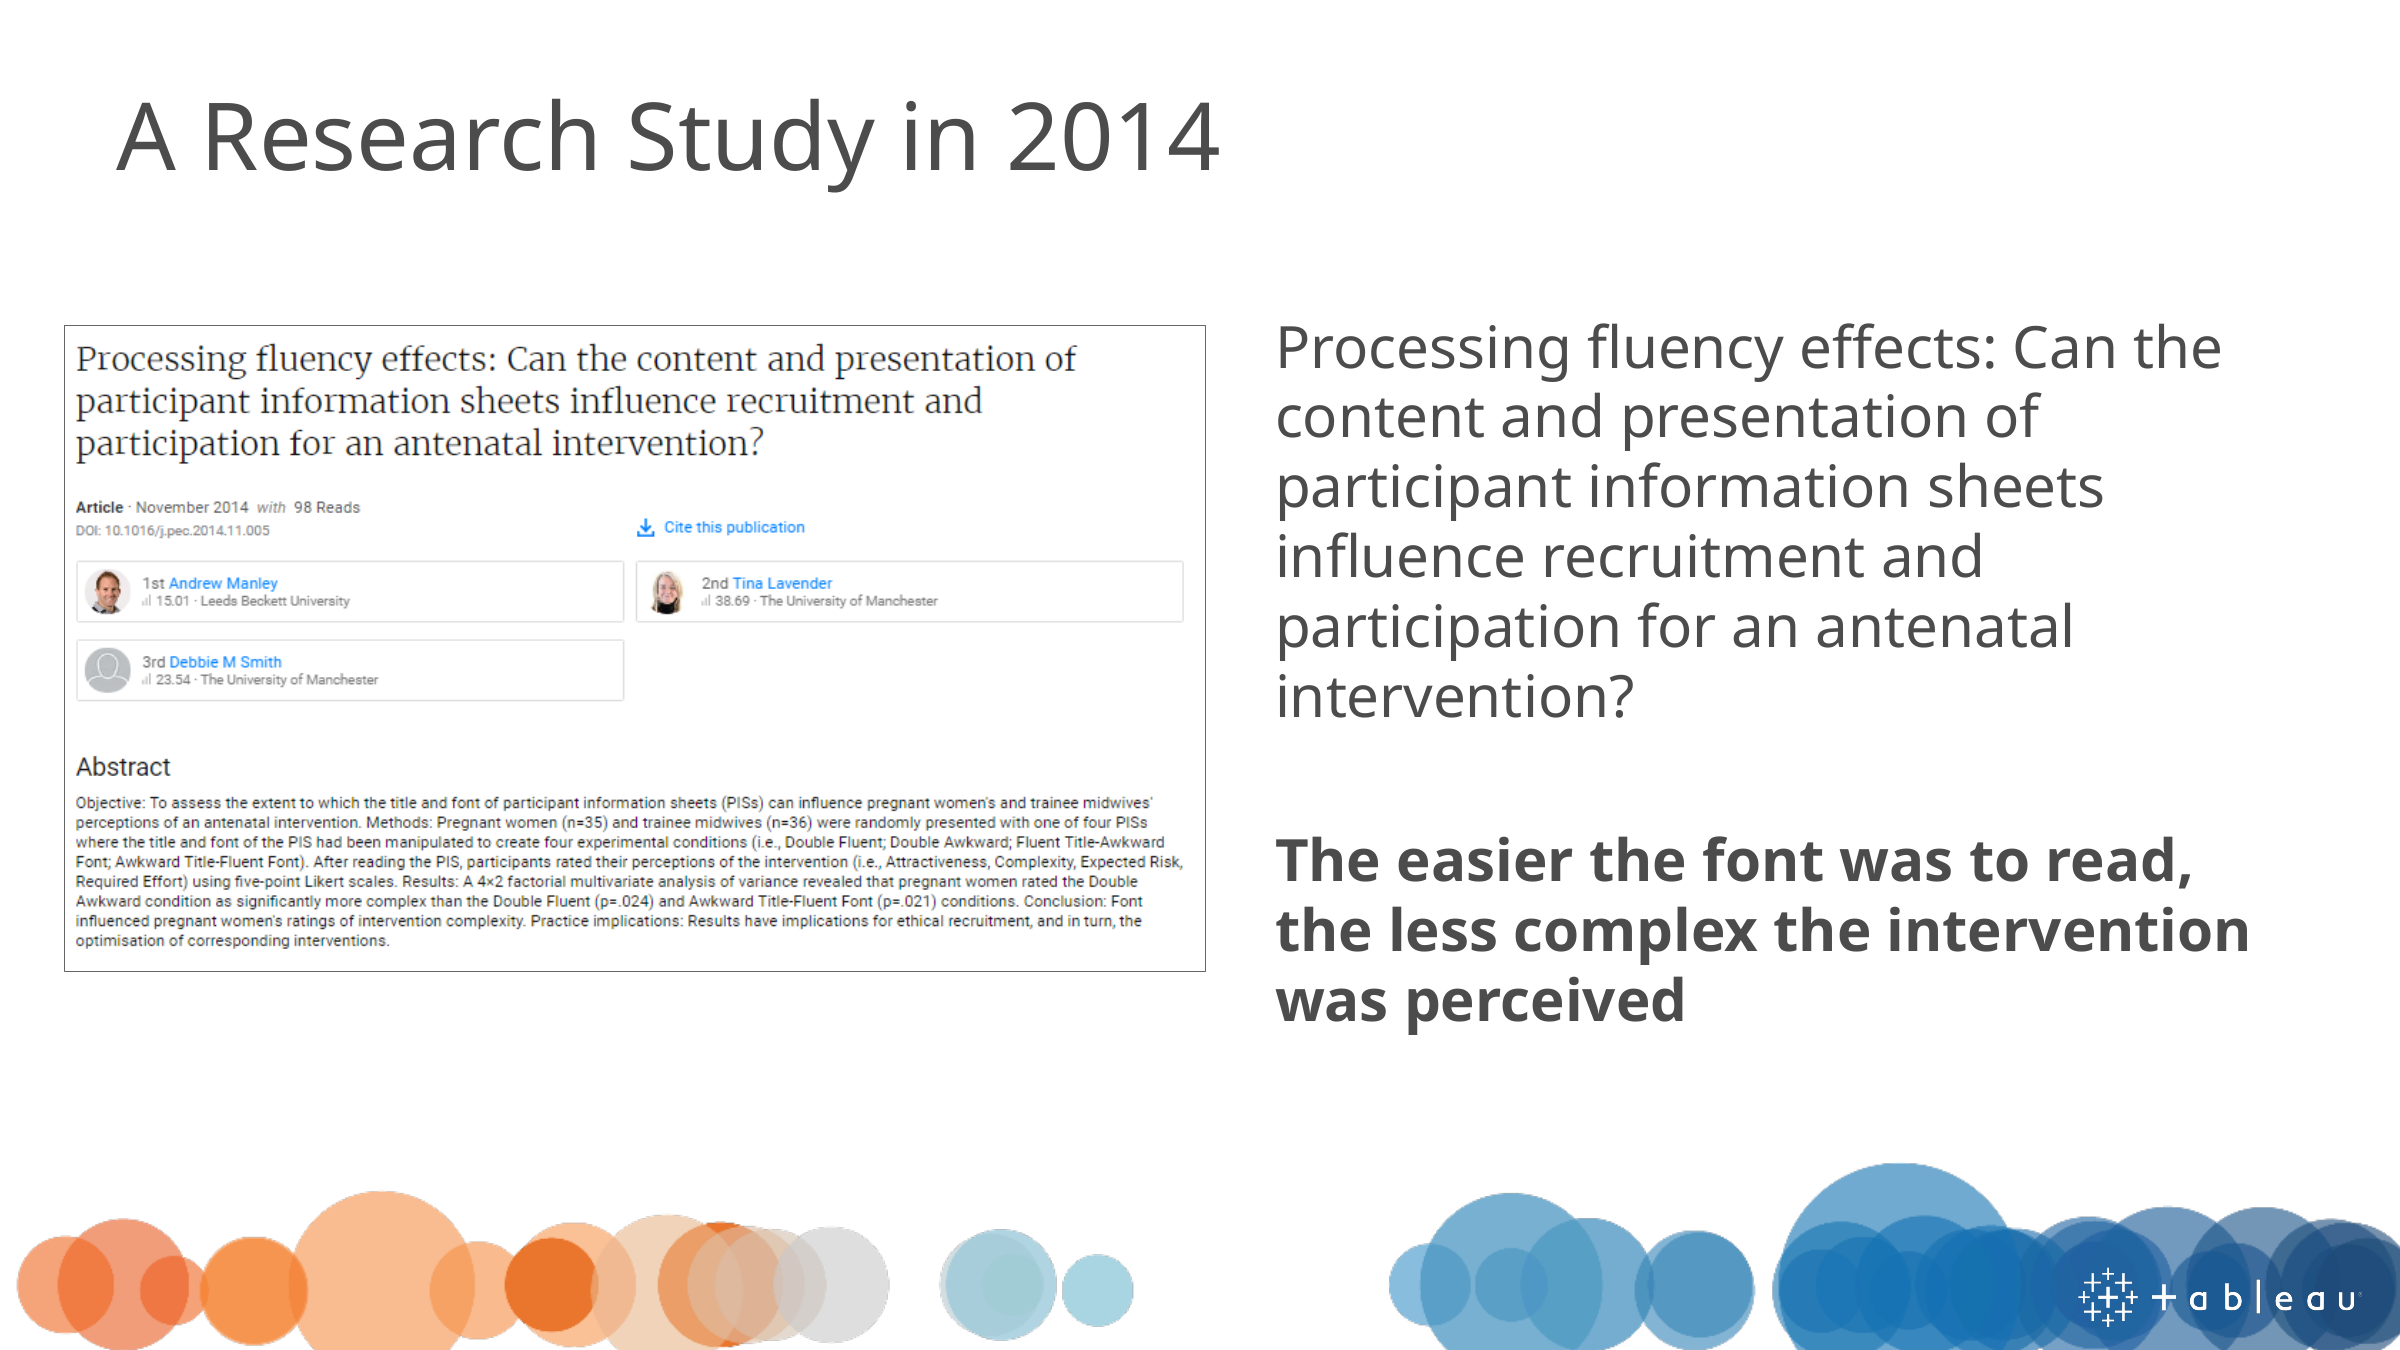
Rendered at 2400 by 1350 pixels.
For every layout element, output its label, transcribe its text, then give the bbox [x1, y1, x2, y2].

list Processing fluency effects: Can the content and presentation of participant information sheets influence recruitment and participation for an antenatal intervention? The easier the font was to read, the less complex the intervention was perceived [1275, 309, 2294, 975]
picture [0, 1137, 2400, 1350]
list A Research Study in 2014 [116, 98, 2294, 190]
picture [64, 325, 1205, 972]
